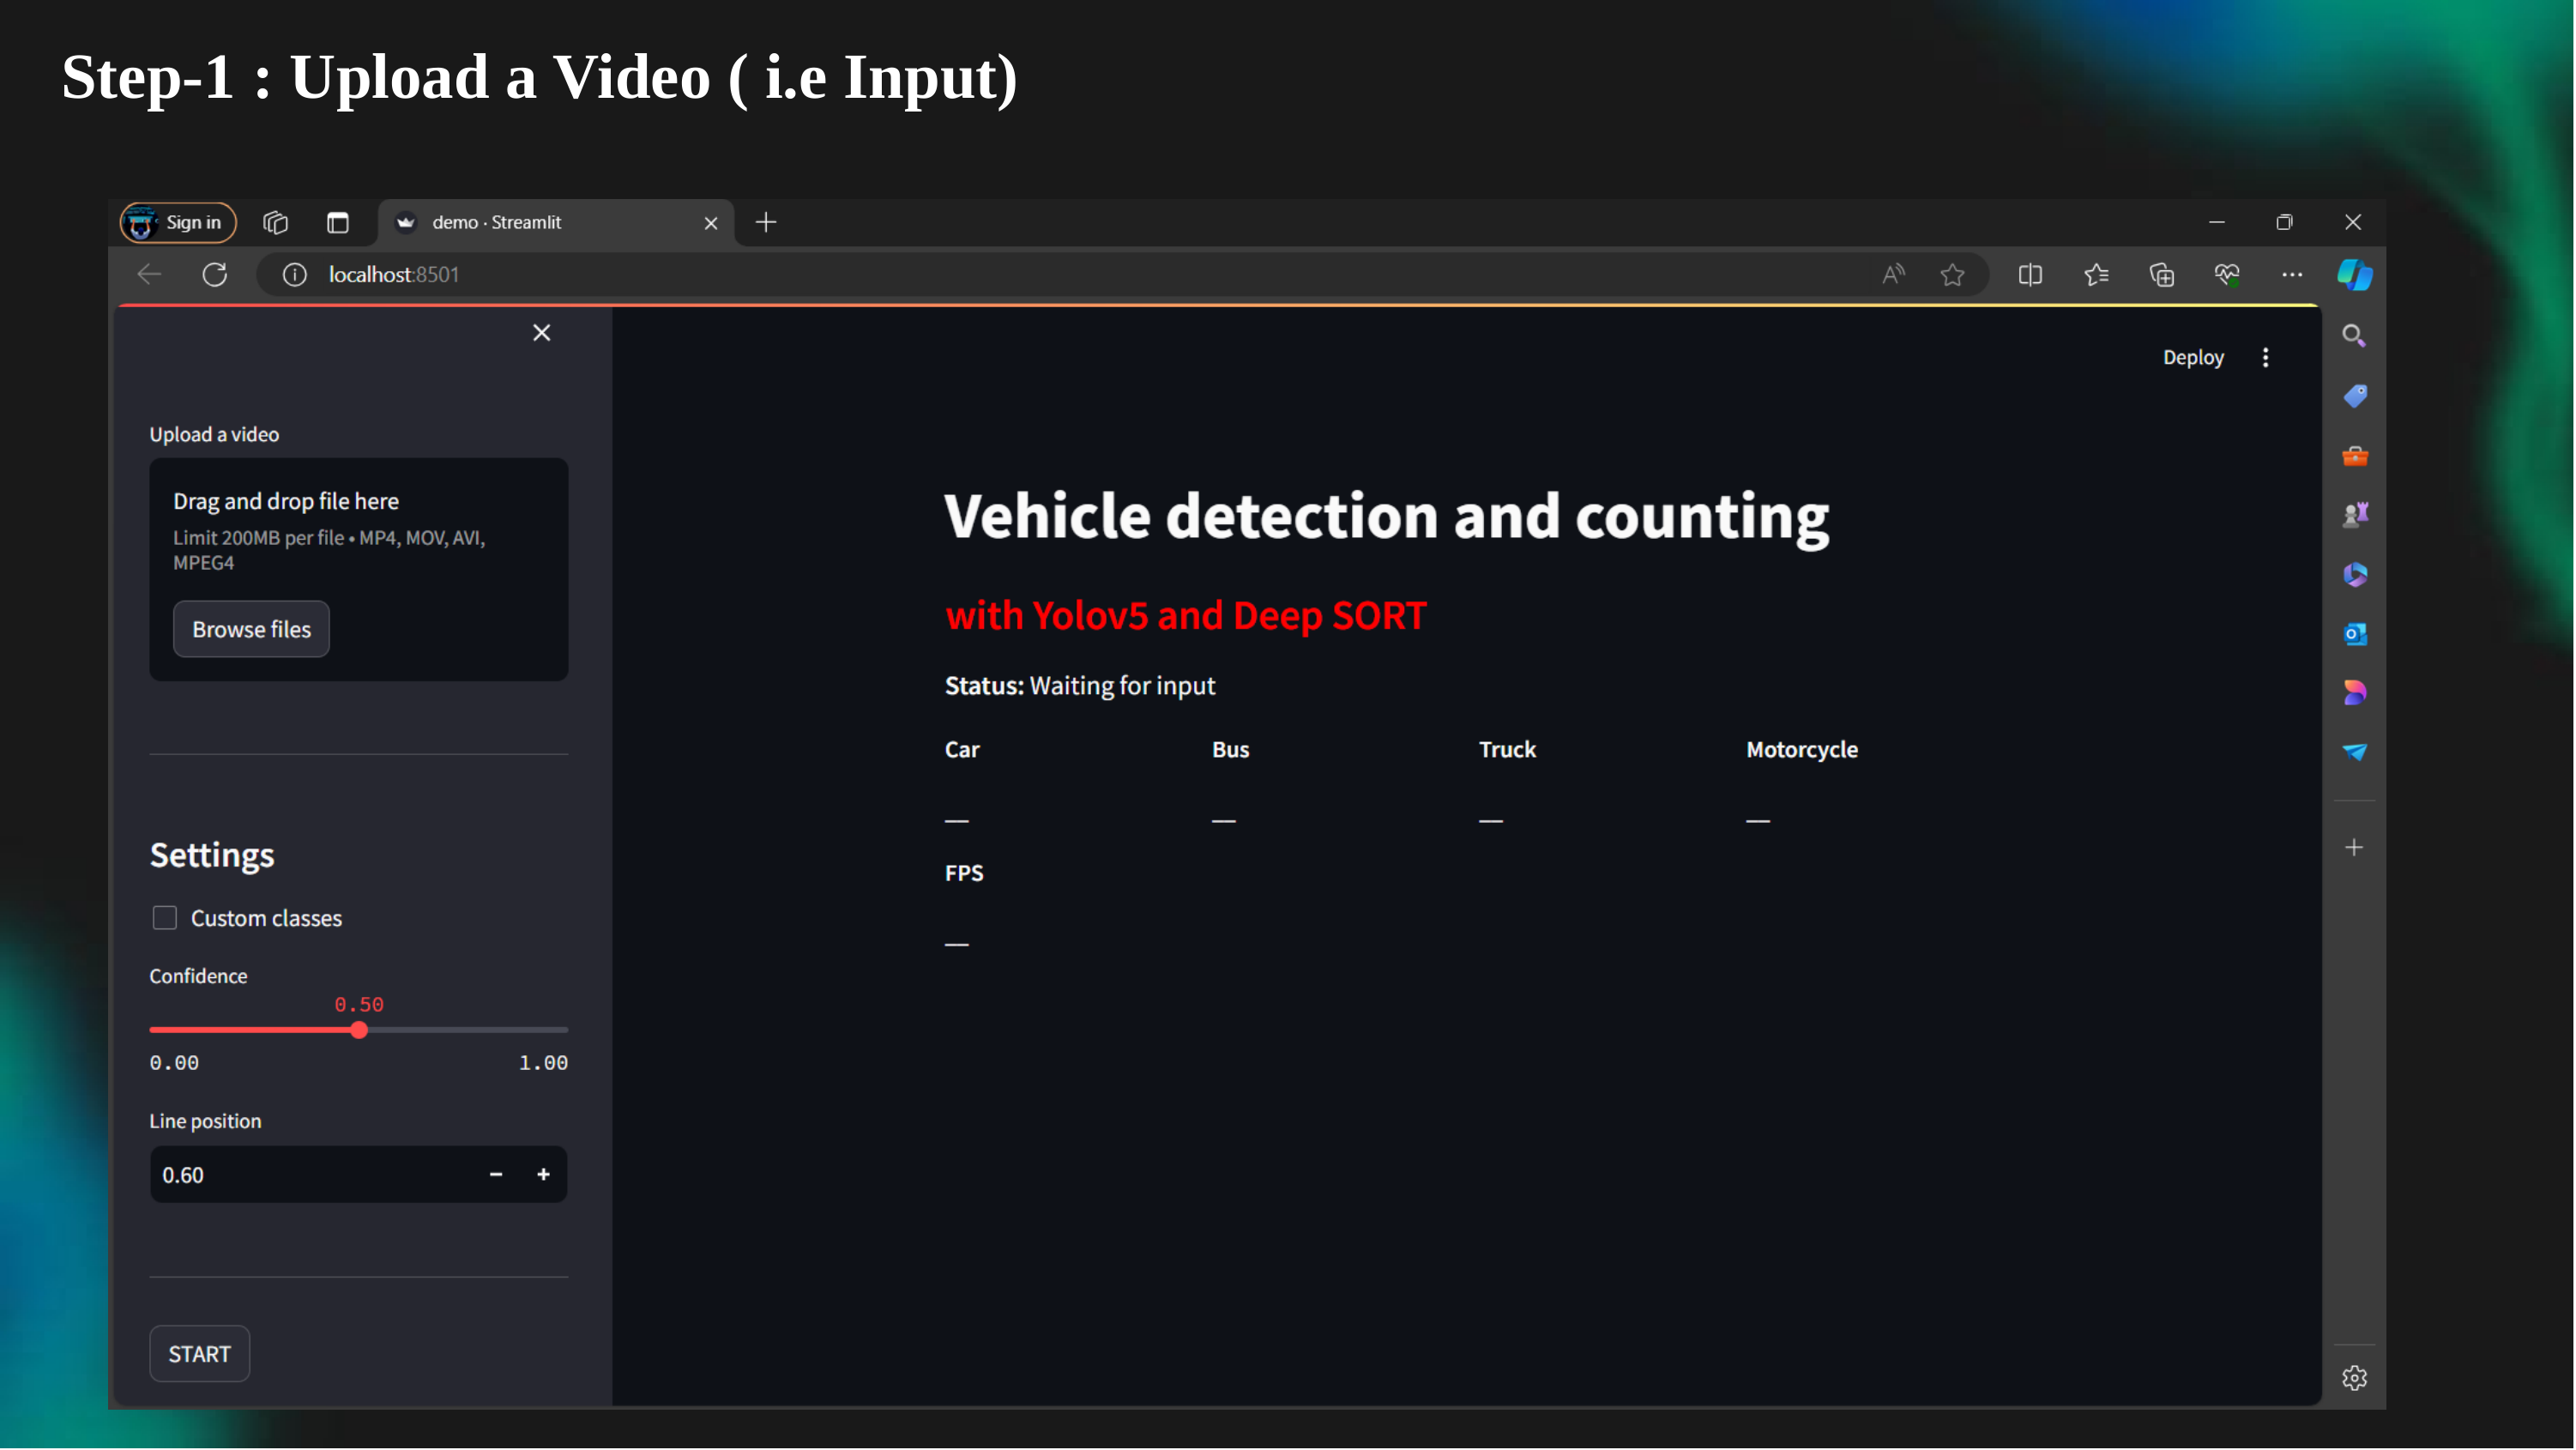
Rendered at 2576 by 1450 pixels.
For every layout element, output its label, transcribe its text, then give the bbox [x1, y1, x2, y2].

text_box Step-1 : Upload a Video ( i.e Input) [48, 27, 1033, 118]
picture [0, 0, 2573, 1448]
